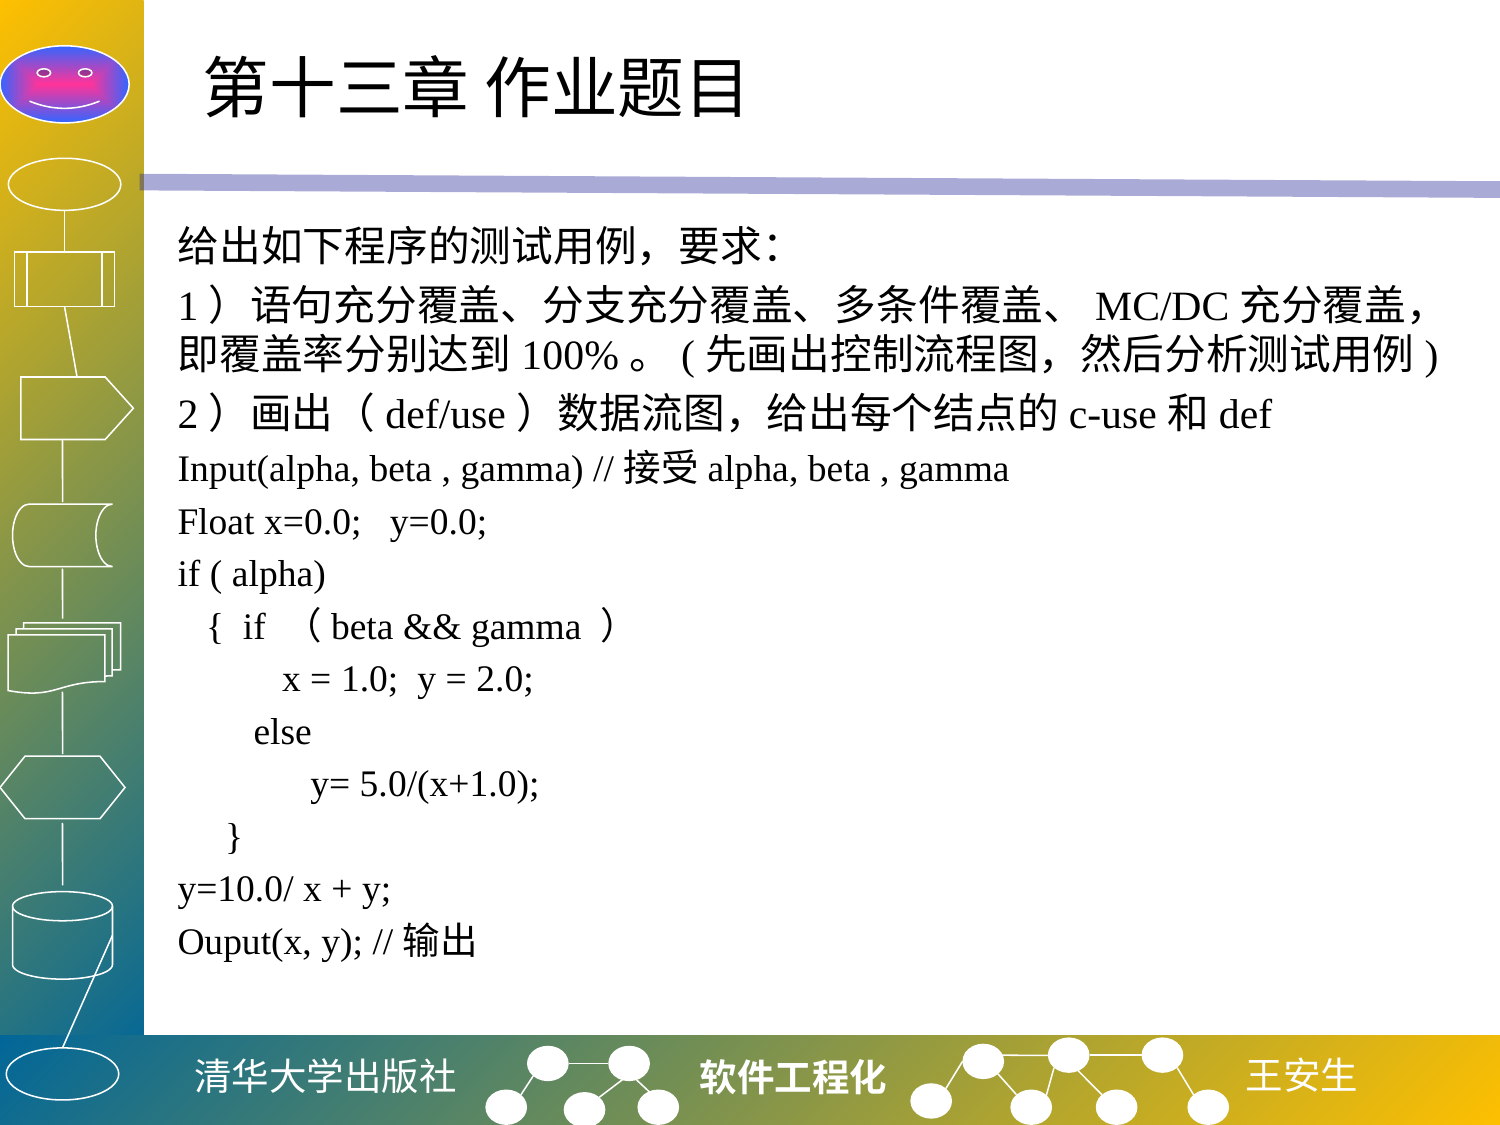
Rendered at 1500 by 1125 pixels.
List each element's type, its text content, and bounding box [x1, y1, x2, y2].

list 给出如下程序的测试用例，要求： 1）语句充分覆盖、分支充分覆盖、多条件覆盖、MC/DC充分覆盖，即覆盖率分别达到100%。(先画出控制流程图，然后分析测试用例) 2）画出（def/use）数据流图，给出每个结点的c-use和def Input(alpha, beta , gamma) //接受alpha, beta , gamma Float x=0.0; y=0.0; if ( alpha) { if （beta && gamma ） x = 1.0; y = 2.0; else y= 5.0/(x+1.0); } y=10.0/ x + y; Ouput(x, y); //输出 [162, 212, 1476, 1017]
title 第十三章 作业题目 [187, 24, 1463, 147]
